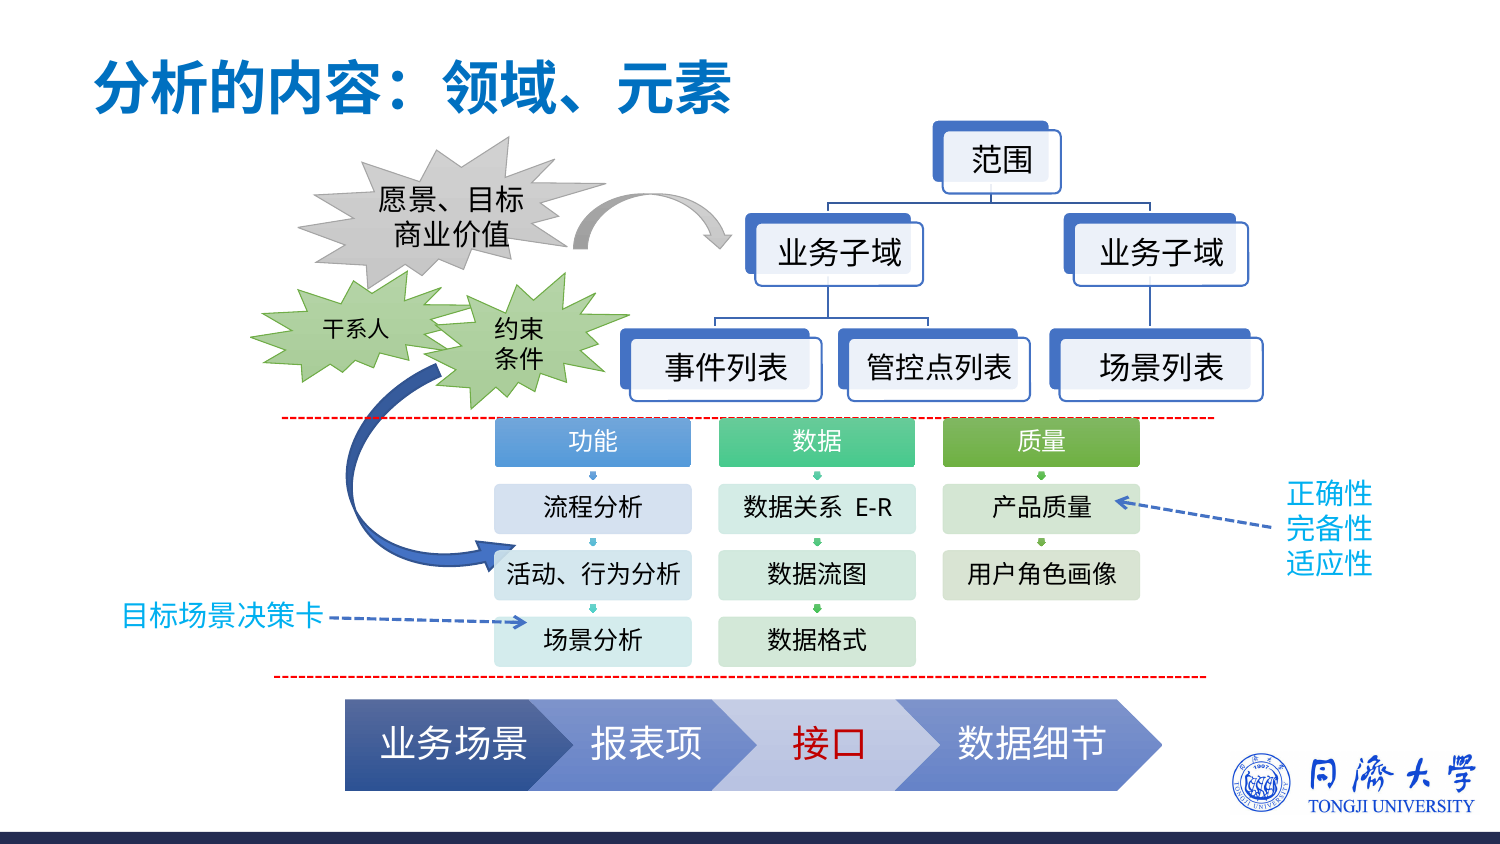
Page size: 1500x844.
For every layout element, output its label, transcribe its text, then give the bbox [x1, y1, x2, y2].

text_box [549, 234, 568, 248]
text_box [105, 417, 1390, 678]
text_box 愿景、目标商业价值 [355, 174, 549, 259]
text_box [367, 362, 442, 416]
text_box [345, 693, 1163, 797]
text_box [423, 135, 510, 174]
text_box [360, 161, 399, 174]
text_box 约束条件 [422, 271, 629, 411]
text_box [549, 182, 607, 201]
text_box [297, 192, 469, 290]
picture [1230, 751, 1480, 815]
text_box [549, 208, 560, 220]
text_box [629, 96, 1263, 402]
text_box 干系人 [250, 270, 470, 383]
text_box [512, 158, 556, 174]
title 分析的内容：领域、元素 [77, 51, 989, 131]
